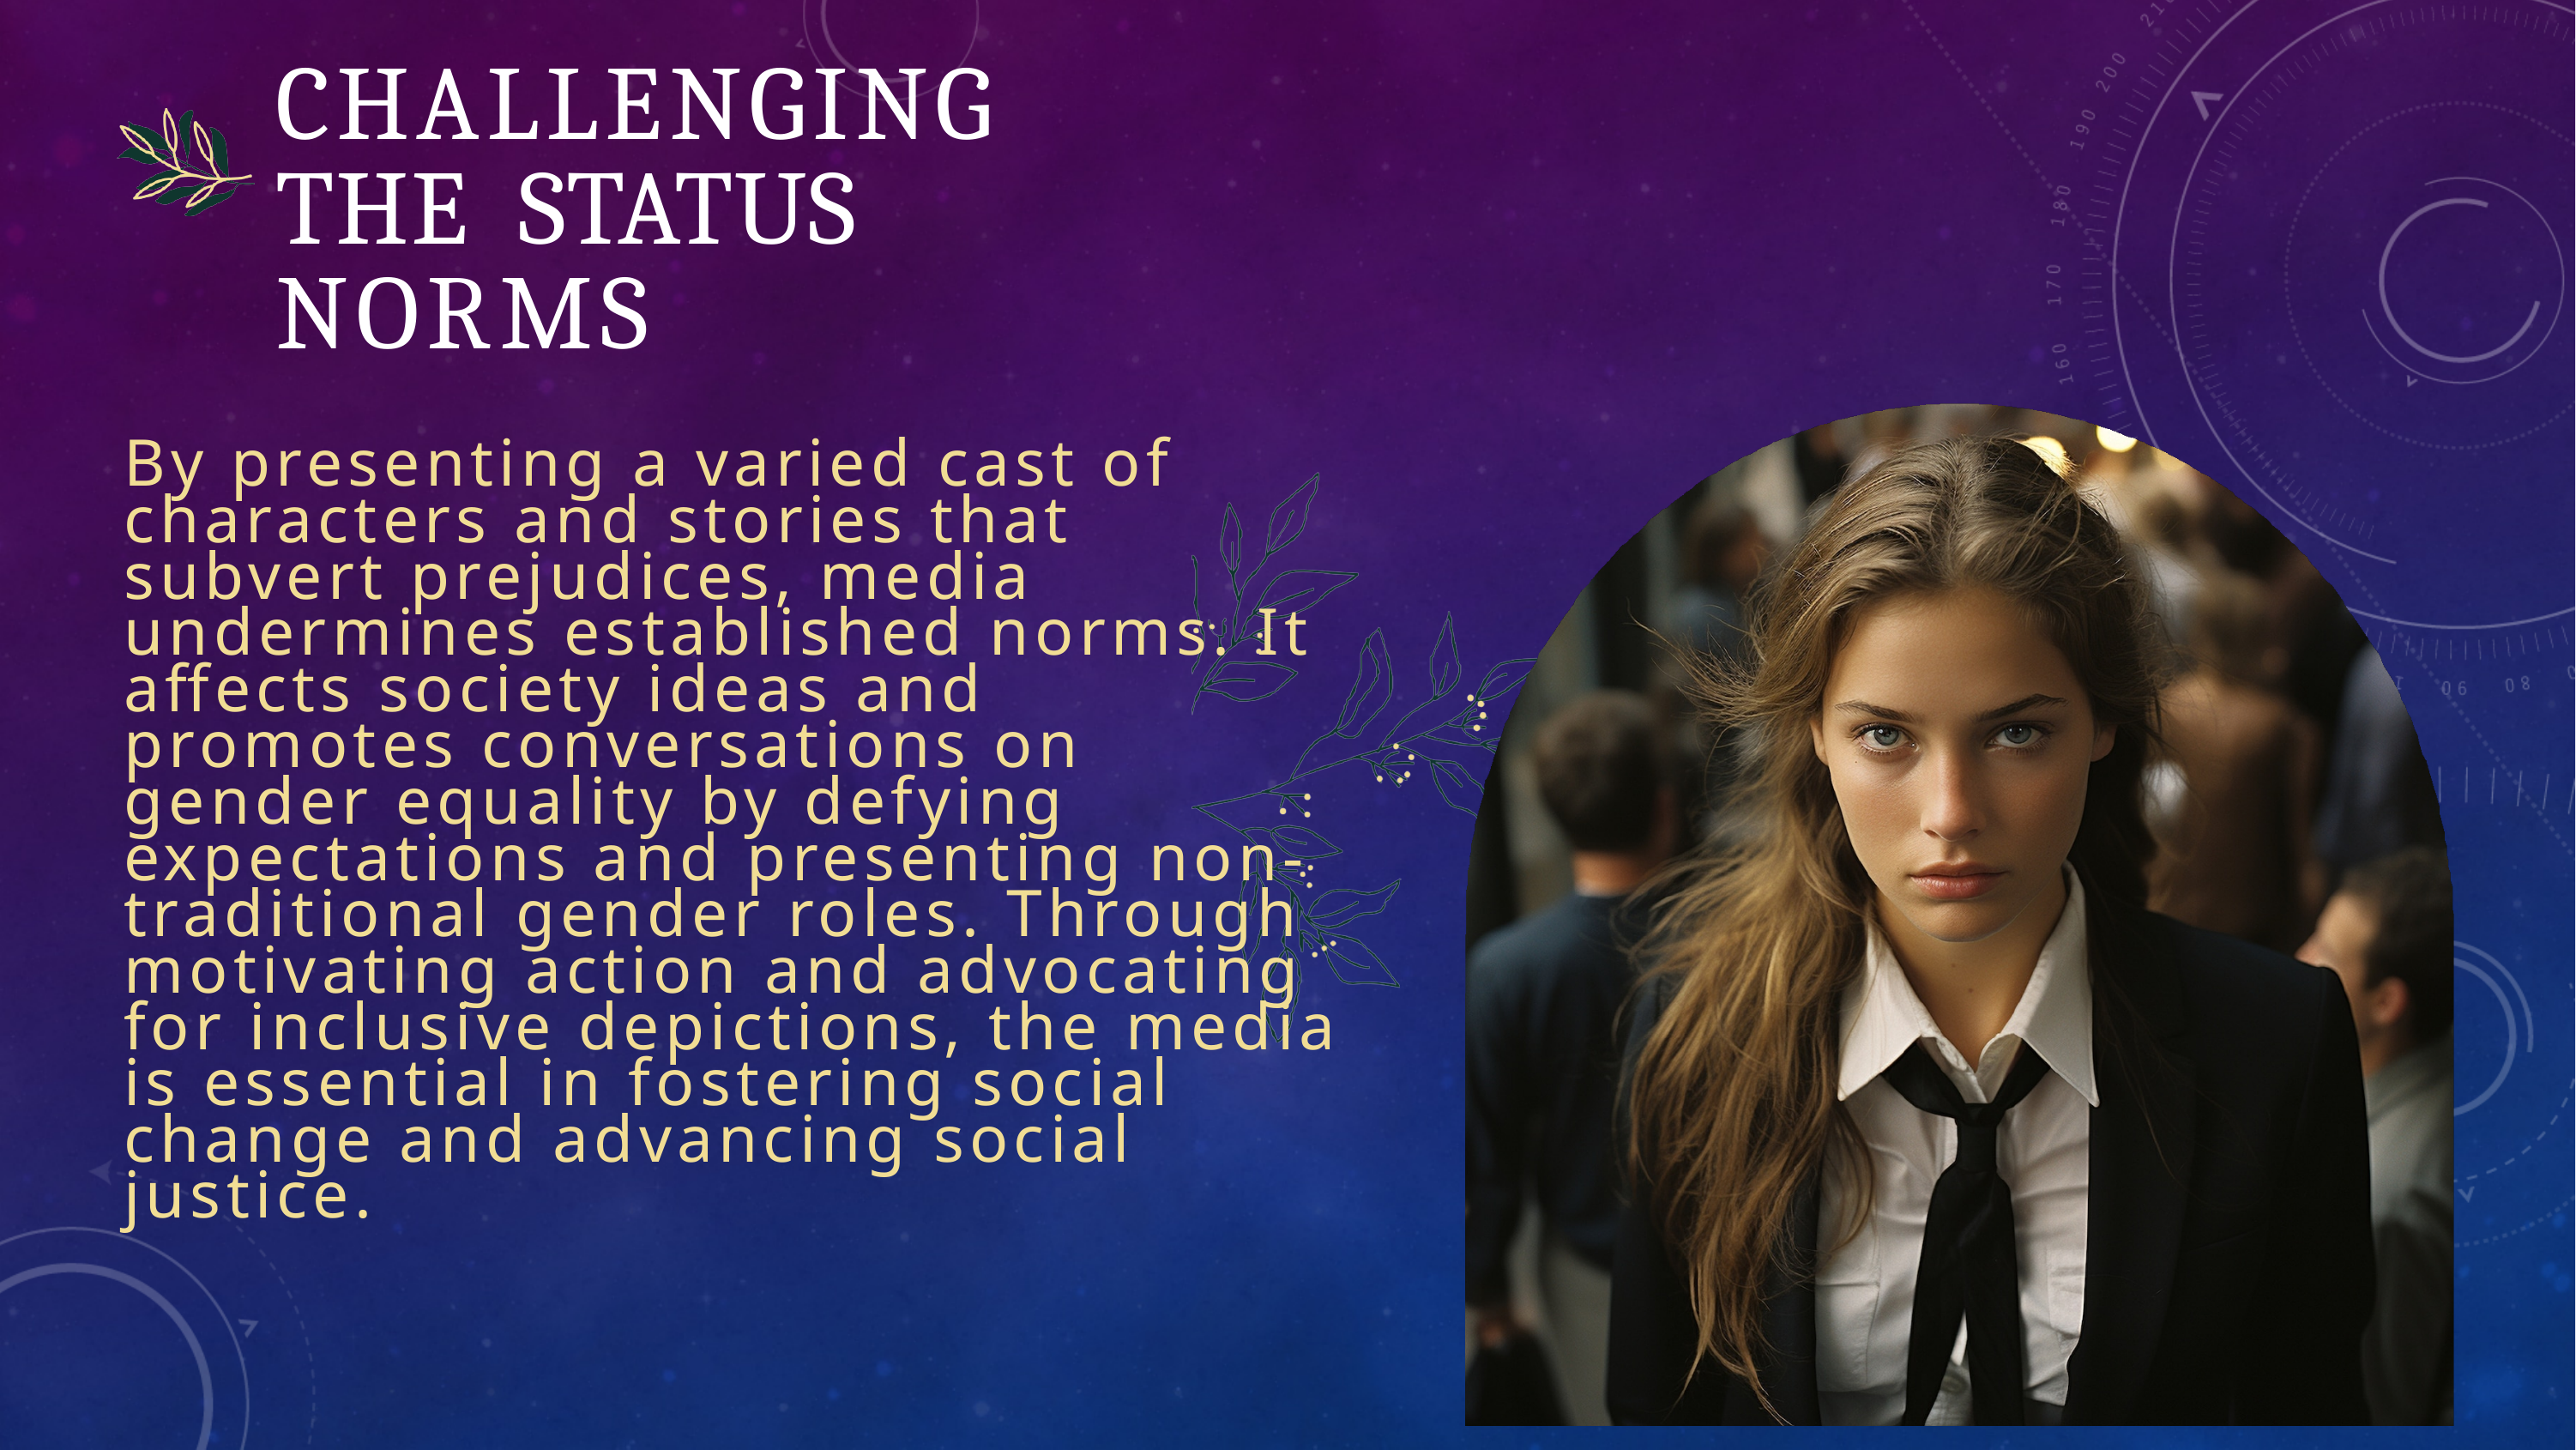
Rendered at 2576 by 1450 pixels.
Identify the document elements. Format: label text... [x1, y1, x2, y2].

picture [0, 0, 2576, 1450]
text_box By presenting a varied cast of characters and stories that subvert prejudices, media undermines established norms. It affects society ideas and promotes conversations on gender equality by defying expectations and presenting non-traditional gender roles. Through motivating action and advocating for inclusive depictions, the media is essential in fostering social change and advancing social justice. [122, 430, 1306, 1288]
title Challenging the Status Norms [274, 32, 1059, 371]
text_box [1311, 283, 2334, 1450]
